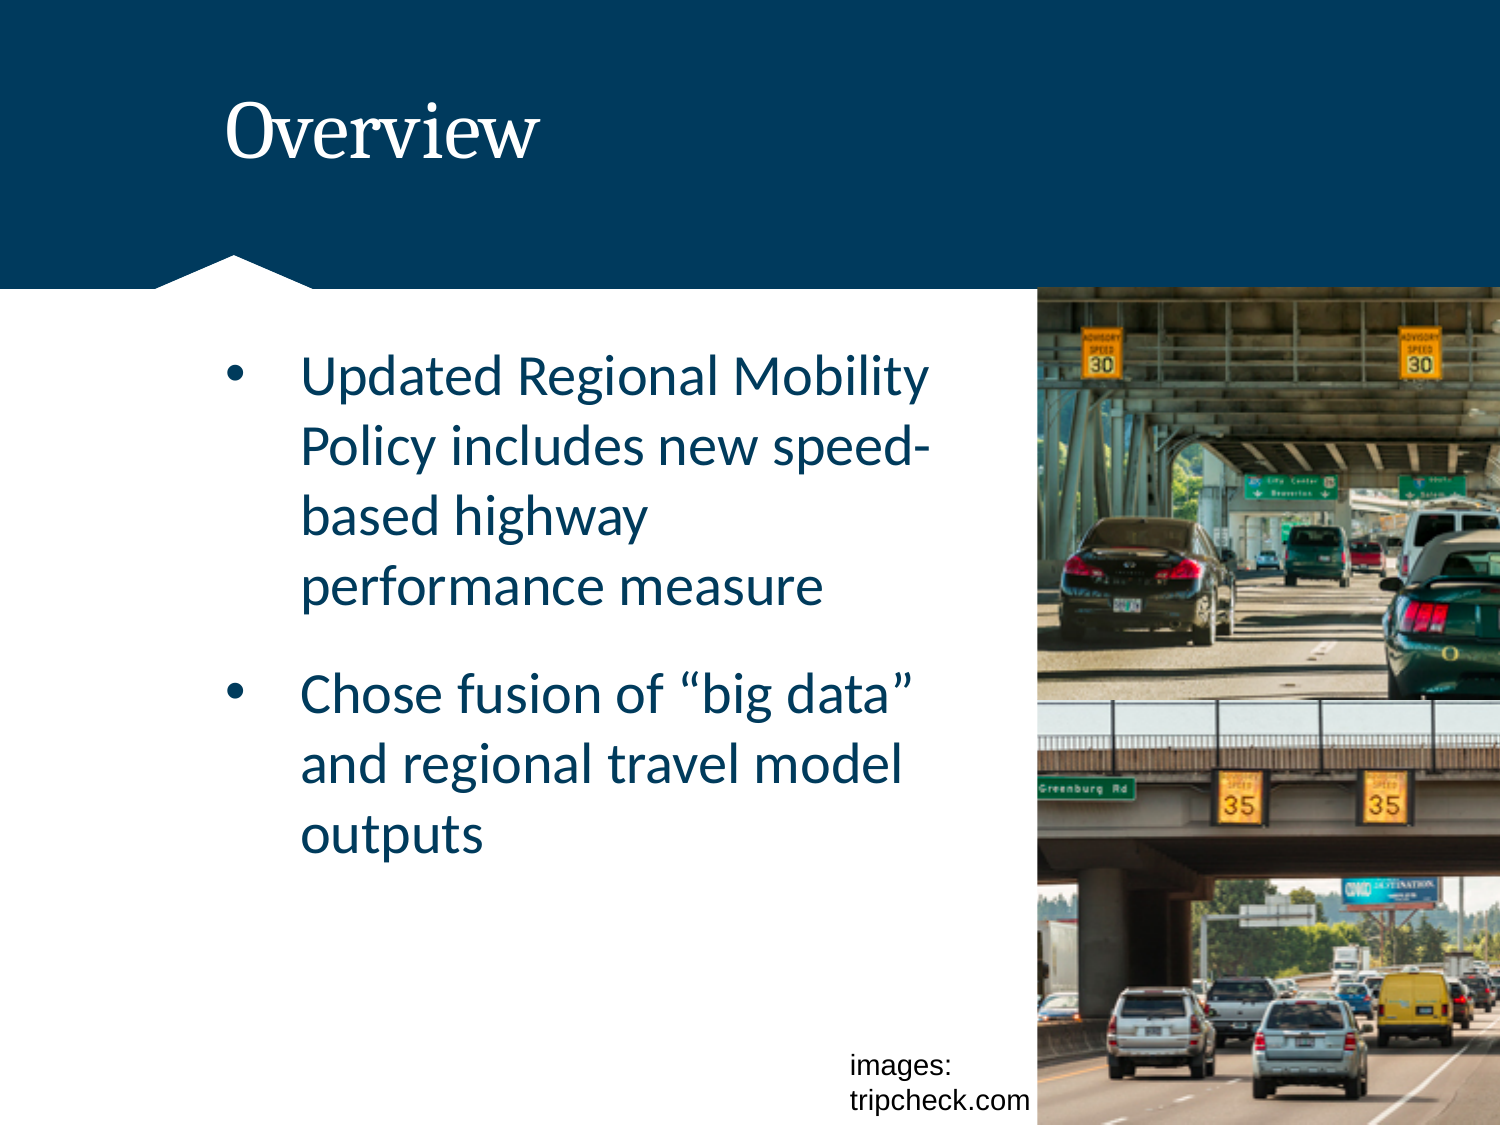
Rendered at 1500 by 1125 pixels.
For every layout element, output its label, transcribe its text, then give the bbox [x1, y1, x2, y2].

picture [0, 0, 1500, 1125]
list Updated Regional Mobility Policy includes new speed-based highway performance measure Chose fusion of “big data” and regional travel model outputs [225, 337, 963, 963]
text_box images: tripcheck.com [835, 1039, 1032, 1124]
title Overview [225, 75, 1300, 188]
